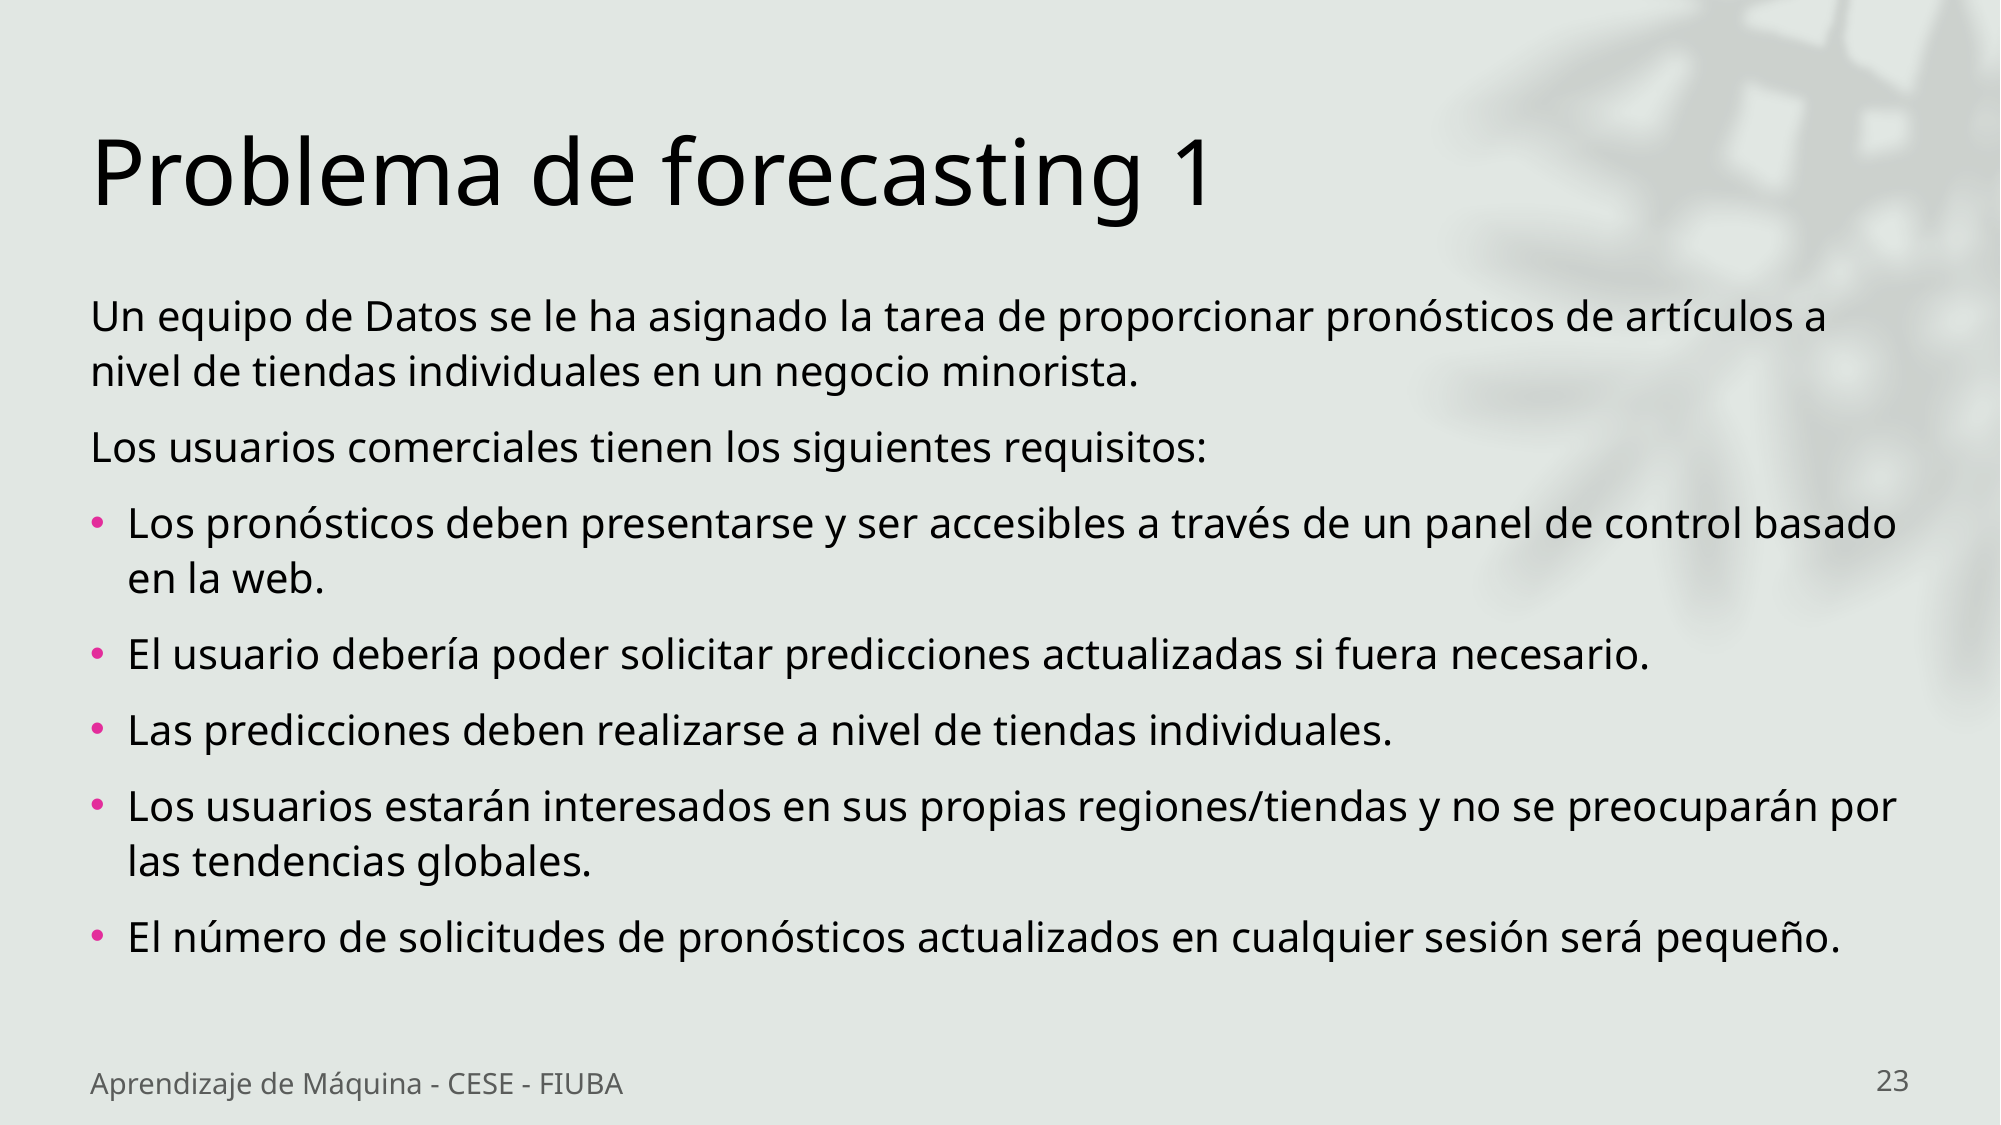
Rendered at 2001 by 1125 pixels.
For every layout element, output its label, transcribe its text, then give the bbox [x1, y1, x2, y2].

slide_number 23 [1474, 1052, 1925, 1113]
footer Aprendizaje de Máquina - CESE - FIUBA [75, 1052, 751, 1113]
list Un equipo de Datos se le ha asignado la tarea de proporcionar pronósticos de artículos a nivel de tiendas individuales en un negocio minorista. Los usuarios comerciales tienen los siguientes requisitos: Los pronósticos deben presentarse y ser accesibles a través de un panel de control basado en la web. El usuario debería poder solicitar predicciones actualizadas si fuera necesario. Las predicciones deben realizarse a nivel de tiendas individuales. Los usuarios estarán interesados en sus propias regiones/tiendas y no se preocuparán por las tendencias globales. El número de solicitudes de pronósticos actualizados en cualquier sesión será pequeño. [75, 277, 1925, 1009]
title Problema de forecasting 1 [75, 60, 1863, 277]
